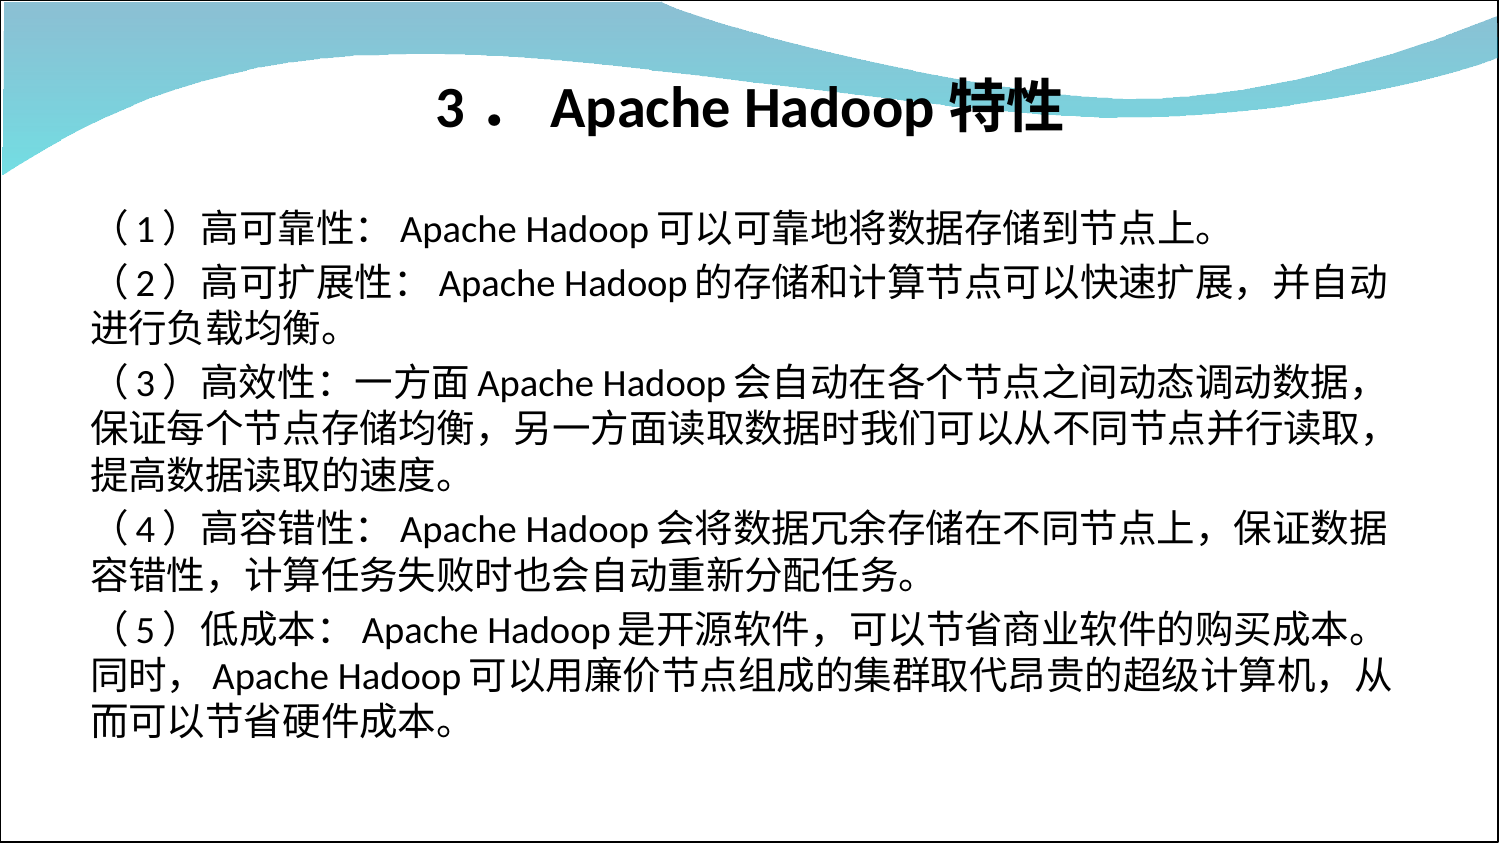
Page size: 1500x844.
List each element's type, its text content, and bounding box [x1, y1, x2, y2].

title 3．Apache Hadoop特性 [75, 33, 1425, 175]
list （1）高可靠性：Apache Hadoop可以可靠地将数据存储到节点上。 （2）高可扩展性：Apache Hadoop的存储和计算节点可以快速扩展，并自动进行负载均衡。 （3）高效性：一方面Apache Hadoop会自动在各个节点之间动态调动数据，保证每个节点存储均衡，另一方面读取数据时我们可以从不同节点并行读取，提高数据读取的速度。 （4）高容错性：Apache Hadoop会将数据冗余存储在不同节点上，保证数据容错性，计算任务失败时也会自动重新分配任务。 （5）低成本：Apache Hadoop是开源软件，可以节省商业软件的购买成本。同时，Apache Hadoop可以用廉价节点组成的集群取代昂贵的超级计算机，从而可以节省硬件成本。 [75, 196, 1425, 754]
